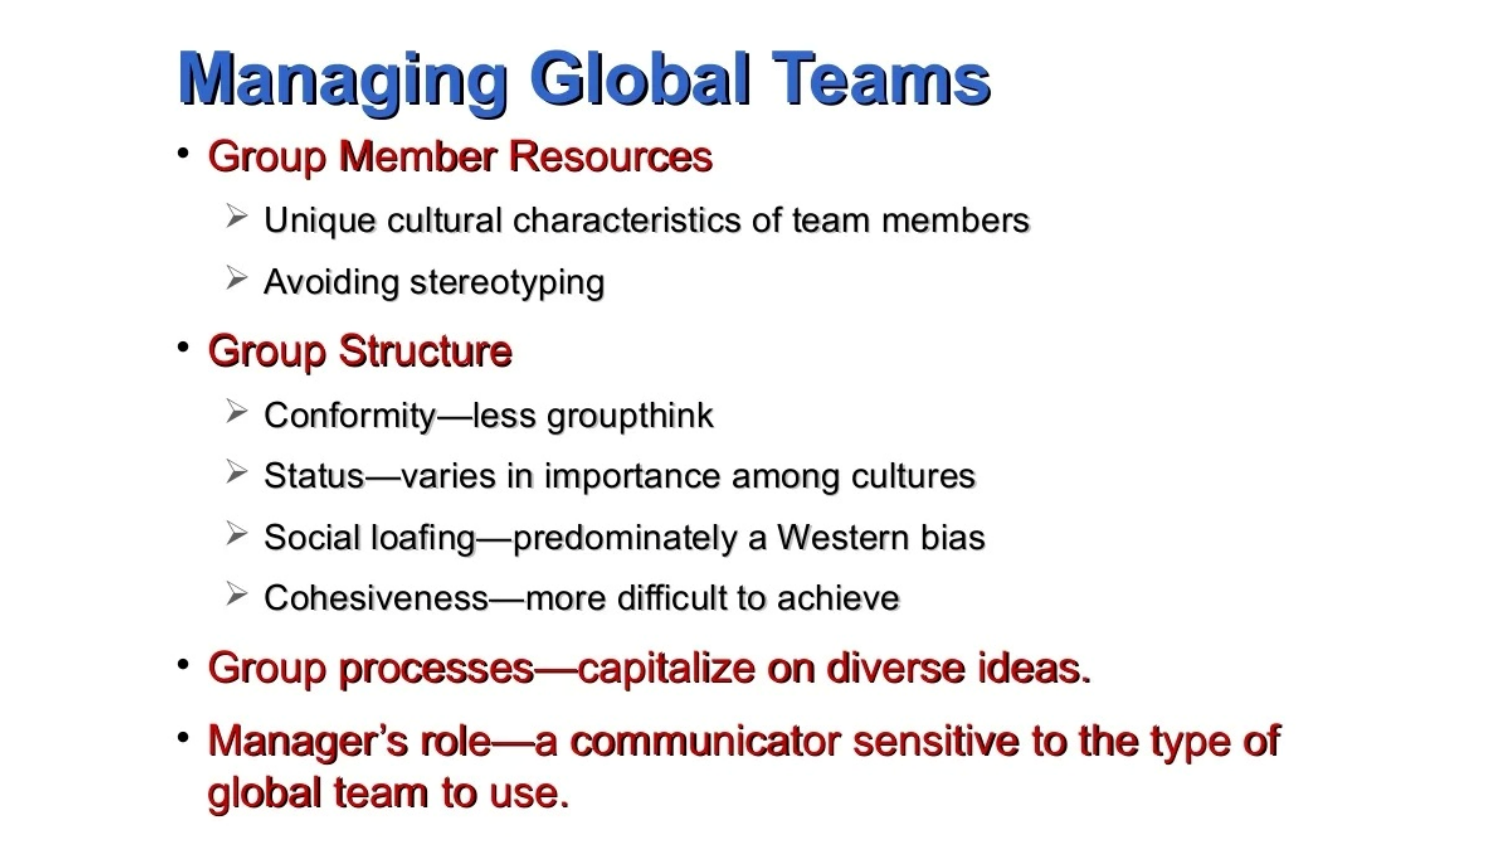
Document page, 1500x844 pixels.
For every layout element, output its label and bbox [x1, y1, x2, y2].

picture [124, 0, 1376, 844]
